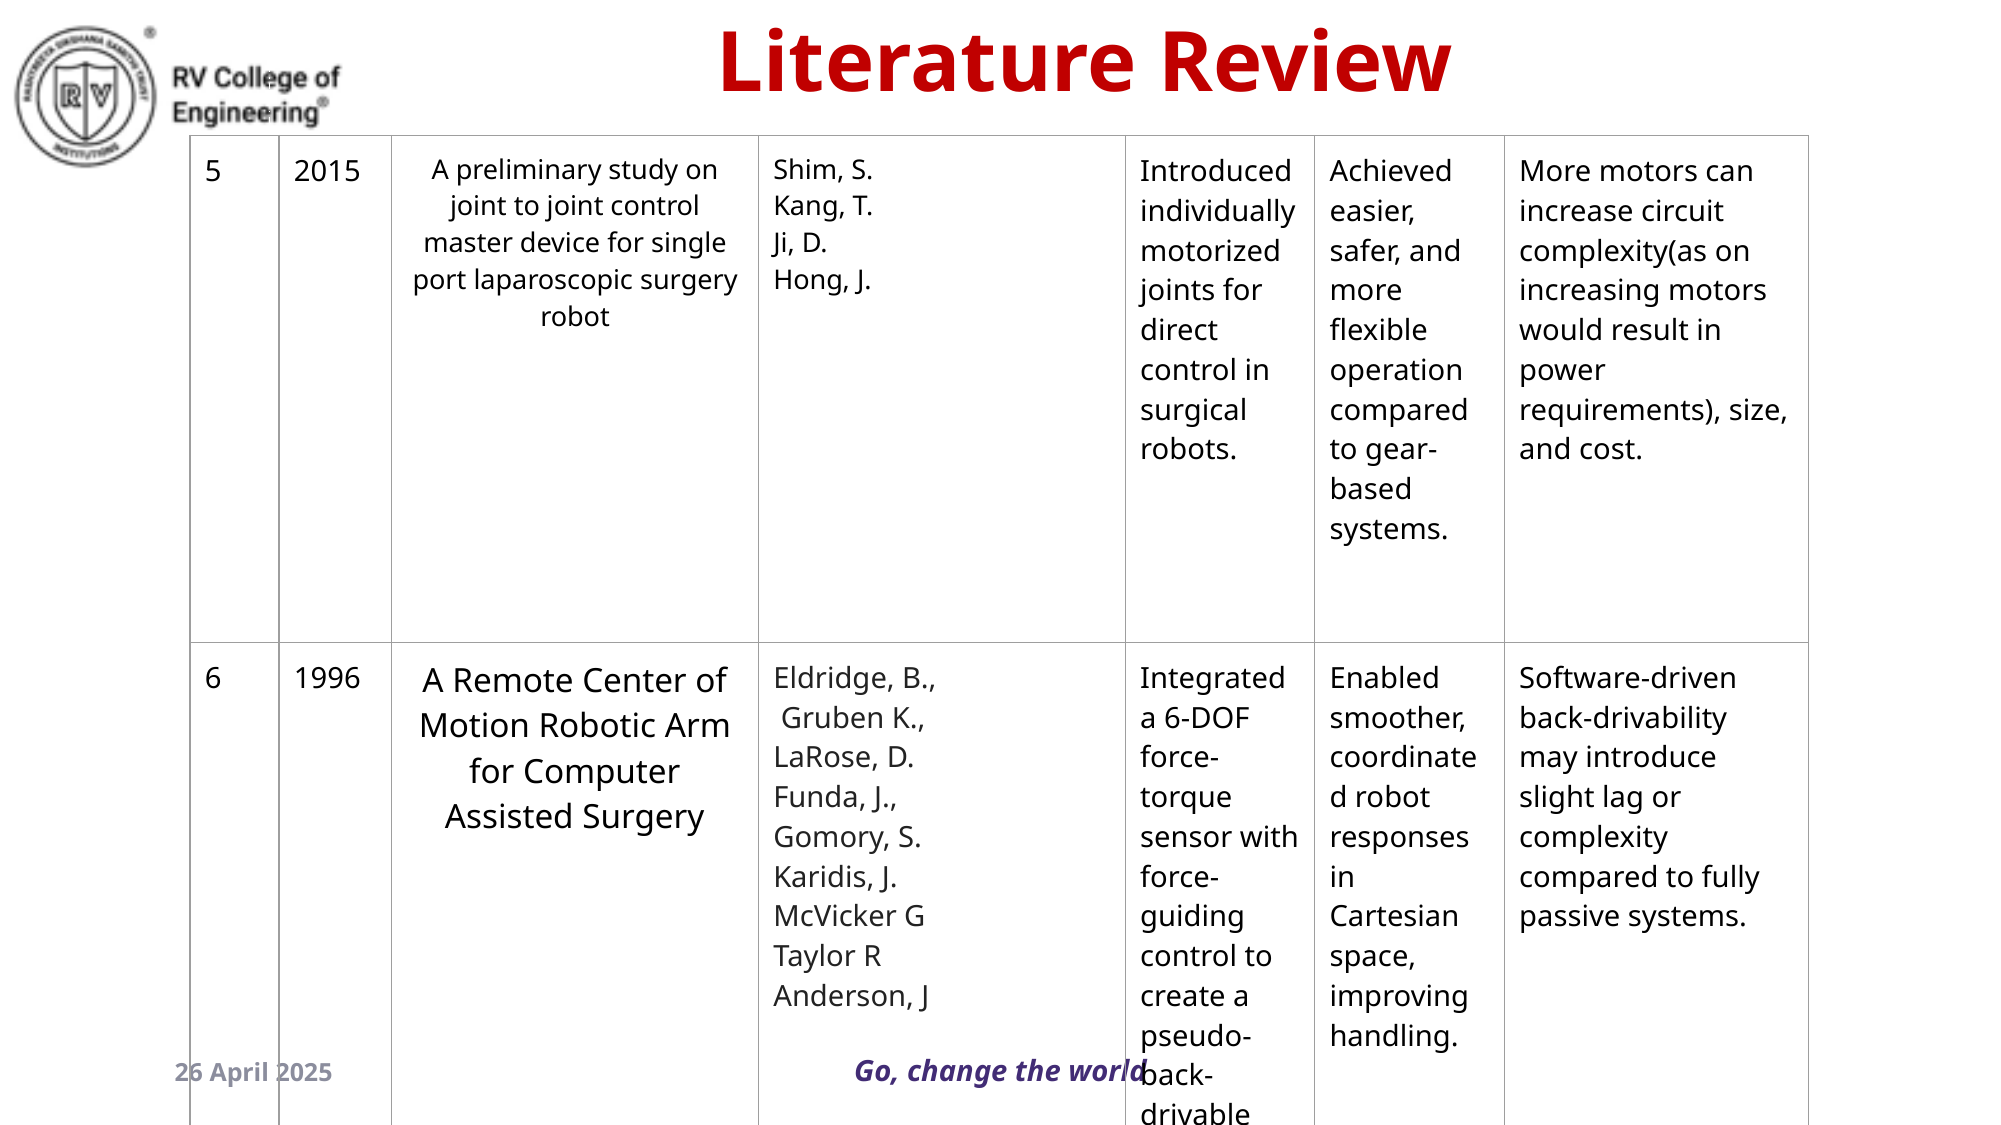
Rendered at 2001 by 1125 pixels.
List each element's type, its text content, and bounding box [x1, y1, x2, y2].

text_box 26 April 2025 [28, 1041, 189, 1101]
table_header Introduced individually motorized joints for direct control in surgical robots. [1126, 136, 1314, 642]
table_cell Enabled smoother, coordinated robot responses in Cartesian space, improving handling. [1315, 643, 1504, 1125]
table_cell 1996 [280, 643, 391, 1125]
table_cell Eldridge, B., Gruben K., LaRose, D. Funda, J., Gomory, S. Karidis, J. McVicker G Taylor R Anderson, J [759, 643, 1125, 1125]
table_cell A Remote Center of Motion Robotic Arm for Computer Assisted Surgery [392, 643, 758, 1125]
text_box Literature Review [269, 0, 1900, 136]
table_cell Integrated a 6-DOF force-torque sensor with force-guiding control to create a pseudo-back-drivable robotic arm. [1126, 643, 1314, 1125]
table_header Achieved easier, safer, and more flexible operation compared to gear-based systems. [1315, 136, 1504, 642]
table_cell 6 [191, 643, 278, 1125]
table_header 2015 [280, 136, 391, 642]
table_header Shim, S. Kang, T. Ji, D. Hong, J. [759, 136, 1125, 642]
table_header More motors can increase circuit complexity(as on increasing motors would result in power requirements), size, and cost. [1505, 136, 1808, 642]
table_header A preliminary study on joint to joint control master device for single port laparoscopic surgery robot [392, 136, 758, 642]
table_header 5 [191, 136, 278, 642]
picture [0, 12, 269, 176]
table_cell Software-driven back-drivability may introduce slight lag or complexity compared to fully passive systems. [1505, 643, 1808, 1125]
